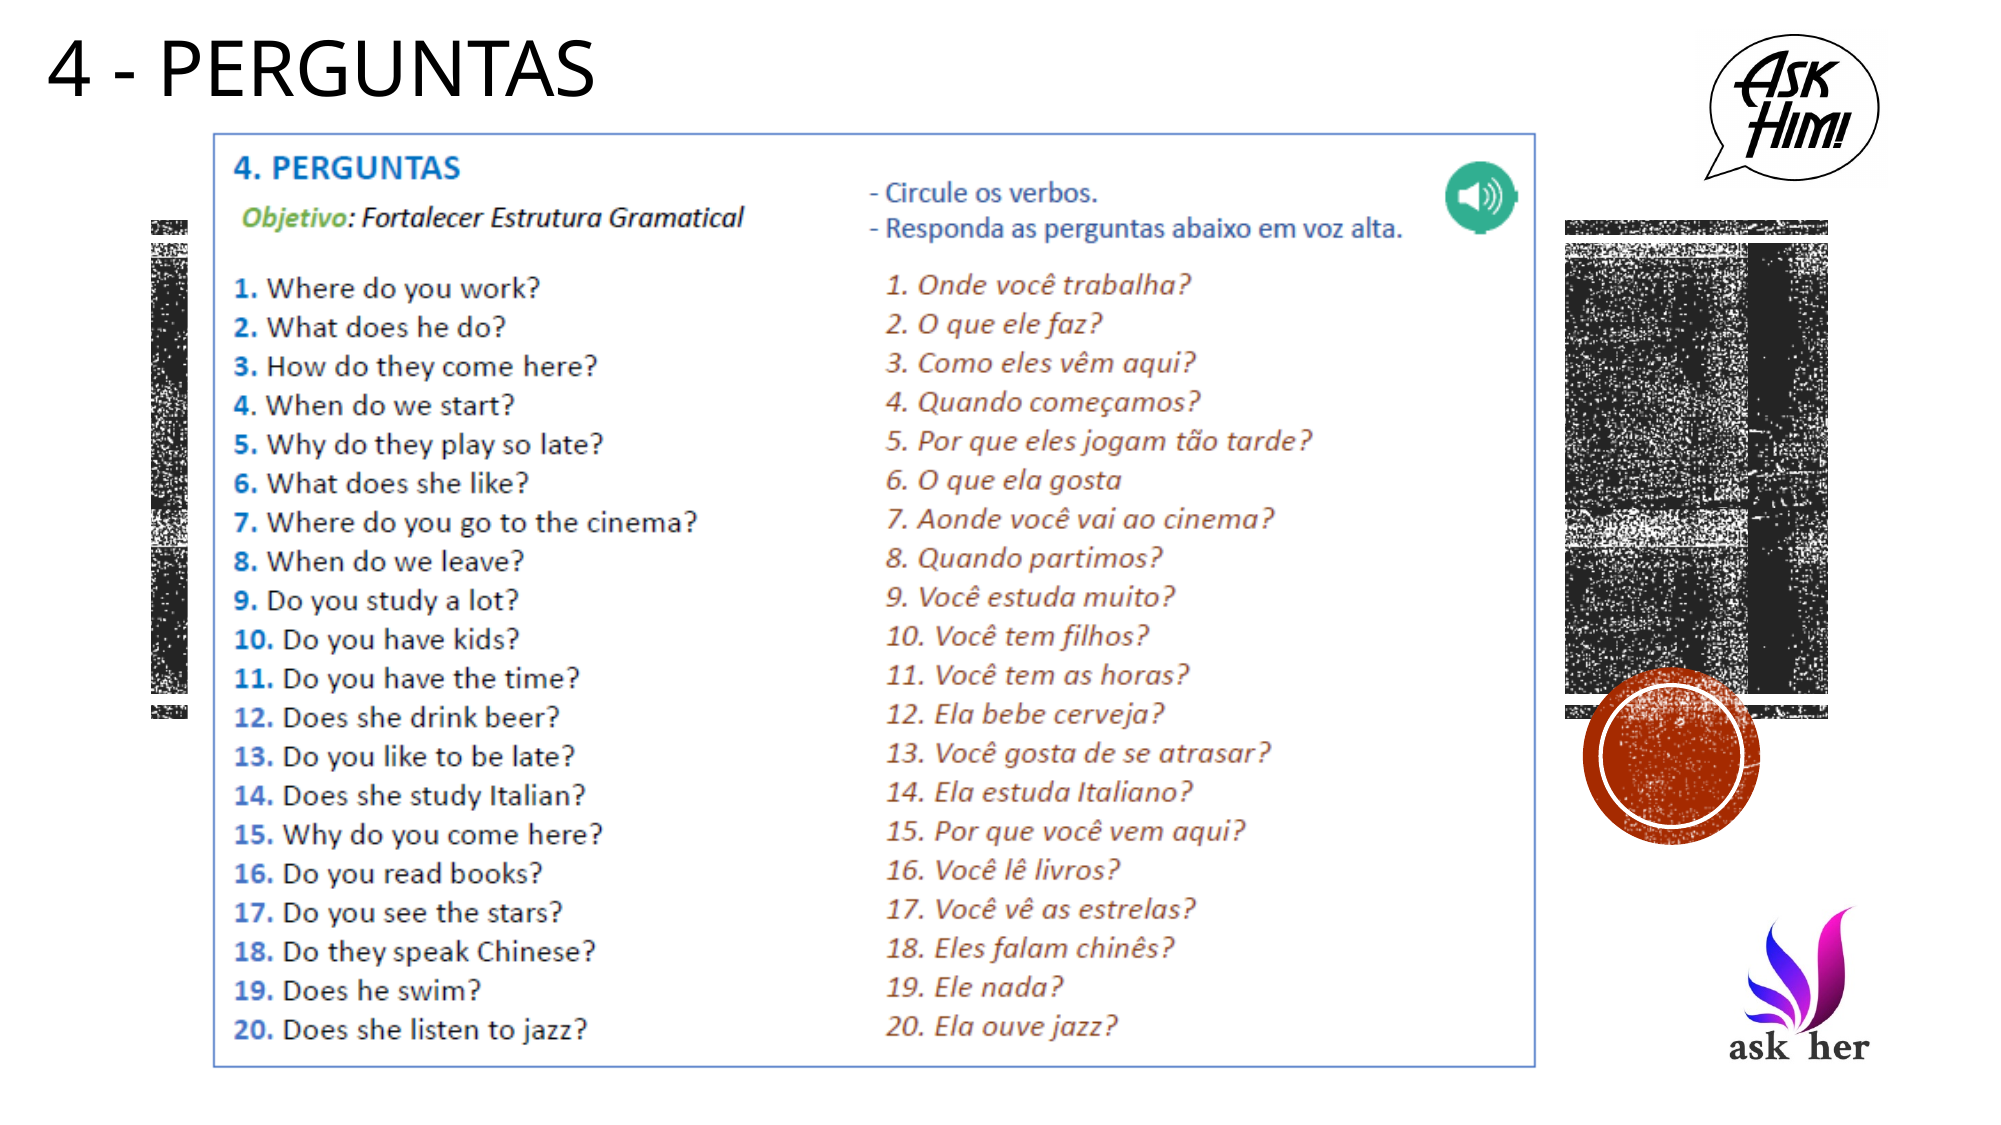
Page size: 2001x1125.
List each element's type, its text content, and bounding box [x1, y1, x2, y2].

picture [187, 105, 1565, 1100]
picture [1695, 29, 1888, 188]
picture [1712, 898, 1888, 1075]
text_box 4 - perguntas [32, 29, 921, 119]
